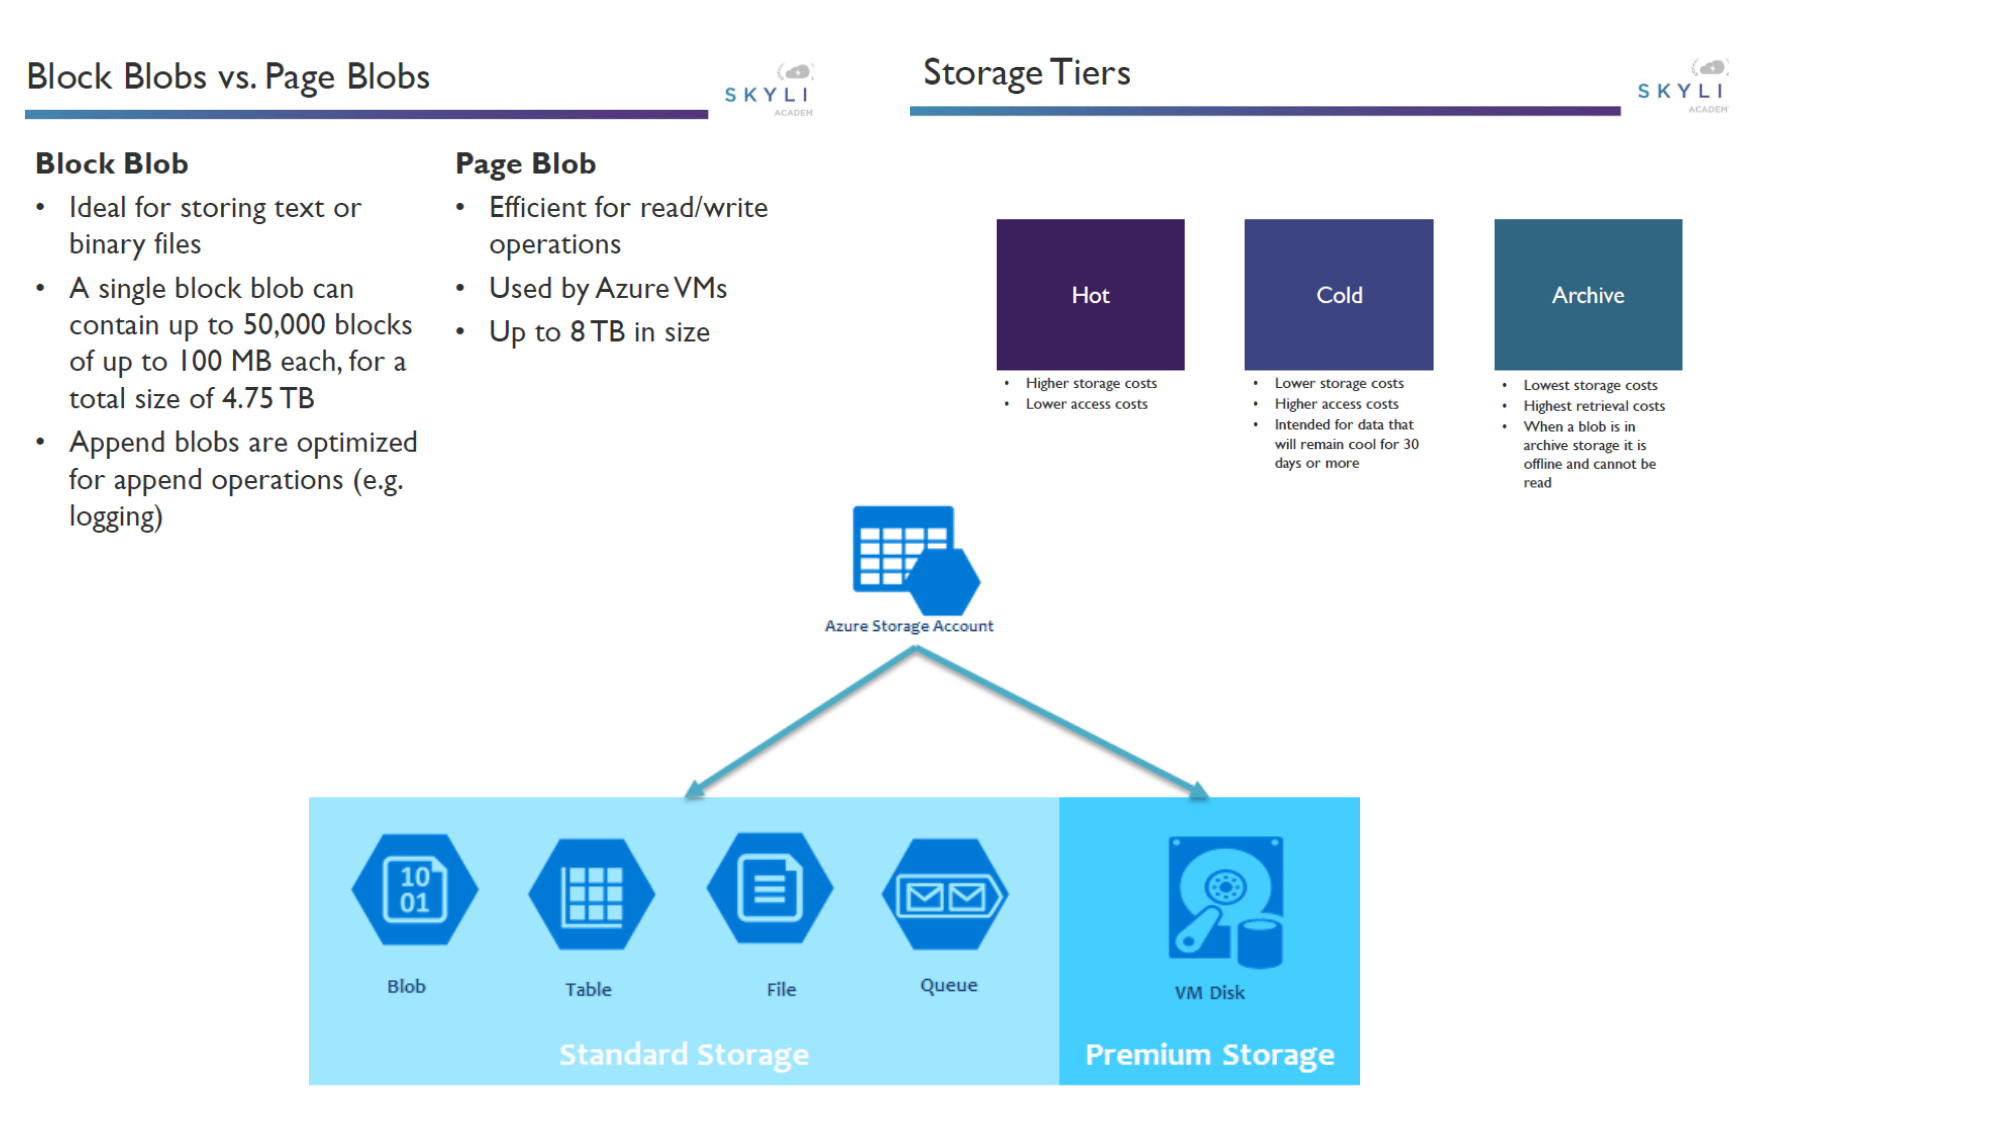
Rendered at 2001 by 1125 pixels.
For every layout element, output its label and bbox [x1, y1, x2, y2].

picture [24, 38, 1729, 1087]
